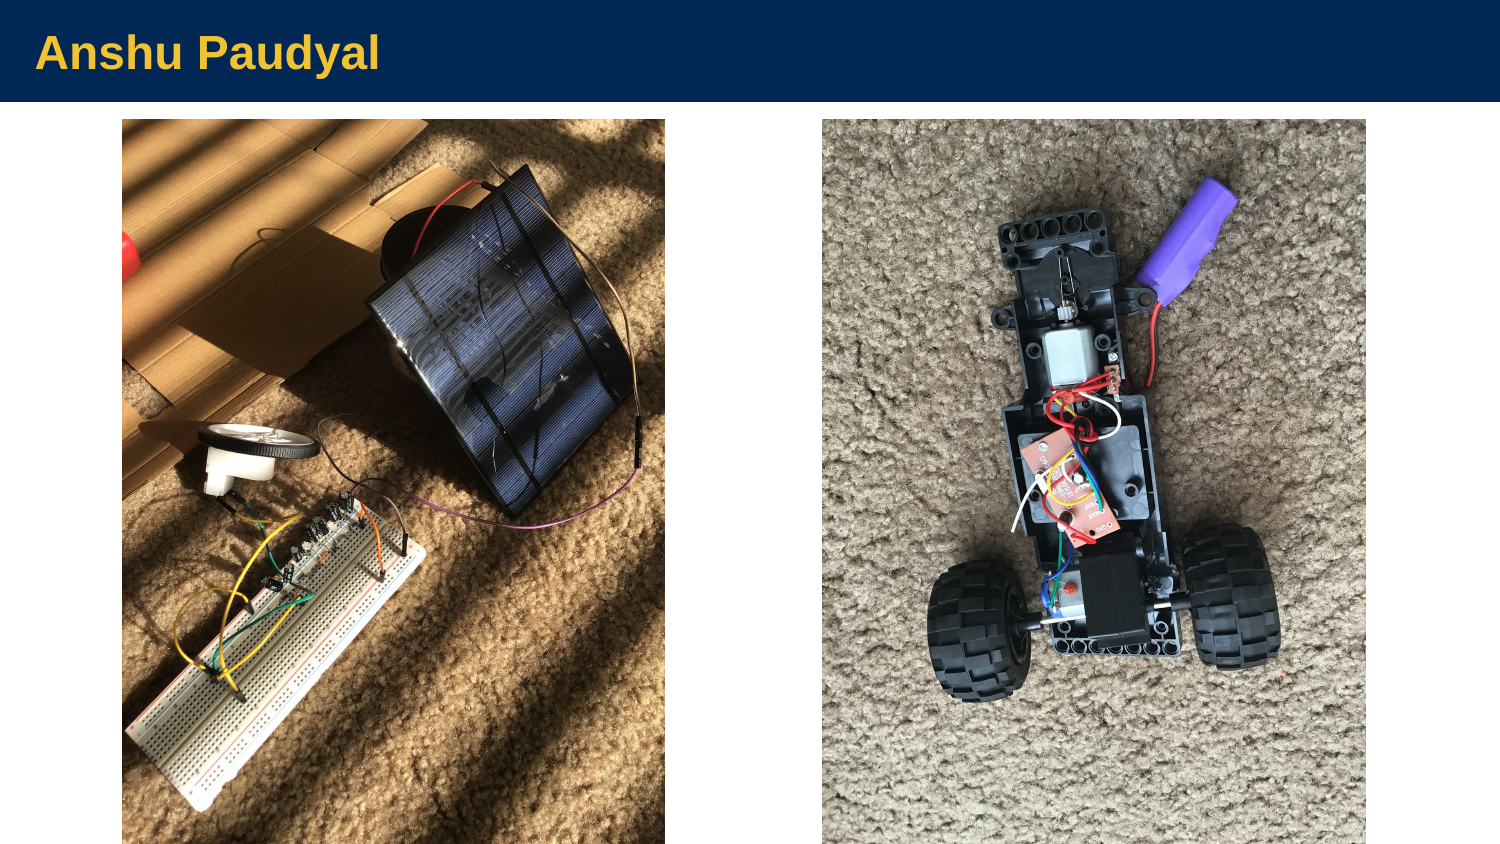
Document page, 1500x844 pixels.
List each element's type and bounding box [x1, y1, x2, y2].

picture [821, 119, 1366, 844]
picture [0, 0, 1500, 103]
picture [121, 119, 666, 844]
